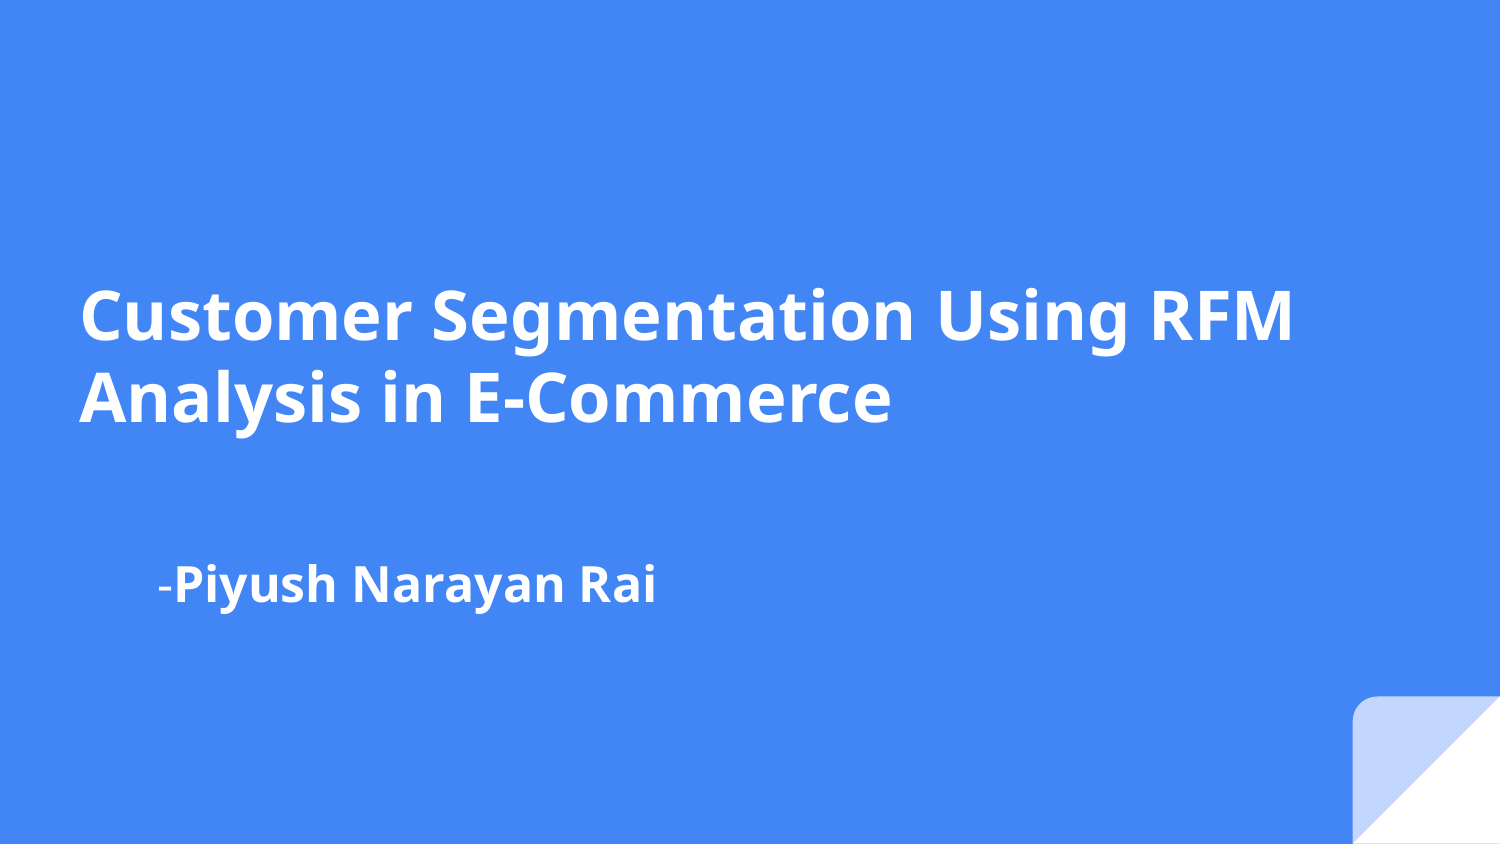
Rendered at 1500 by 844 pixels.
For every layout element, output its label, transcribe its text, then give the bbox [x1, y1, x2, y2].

subtitle -Piyush Narayan Rai [64, 537, 792, 609]
title Customer Segmentation Using RFM Analysis in E-Commerce [64, 298, 1413, 452]
